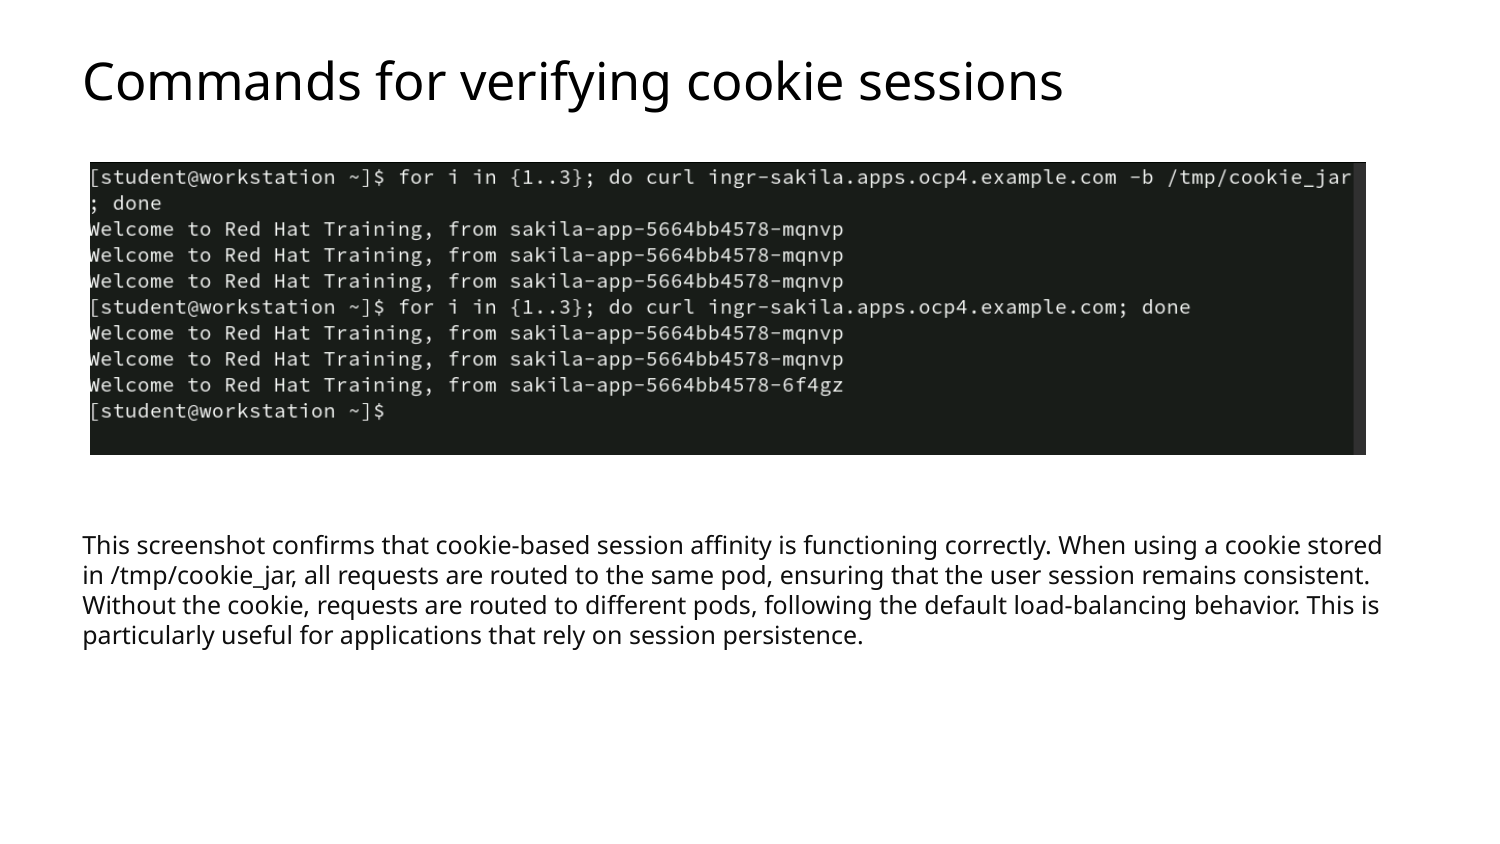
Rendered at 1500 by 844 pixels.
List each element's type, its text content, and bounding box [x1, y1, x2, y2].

picture [90, 162, 1366, 455]
text_box This screenshot confirms that cookie-based session affinity is functioning correctly. When using a cookie stored in /tmp/cookie_jar, all requests are routed to the same pod, ensuring that the user session remains consistent. Without the cookie, requests are routed to different pods, following the default load-balancing behavior. This is particularly useful for applications that rely on session persistence. [67, 522, 1436, 657]
title Commands for verifying cookie sessions [67, 33, 1410, 173]
